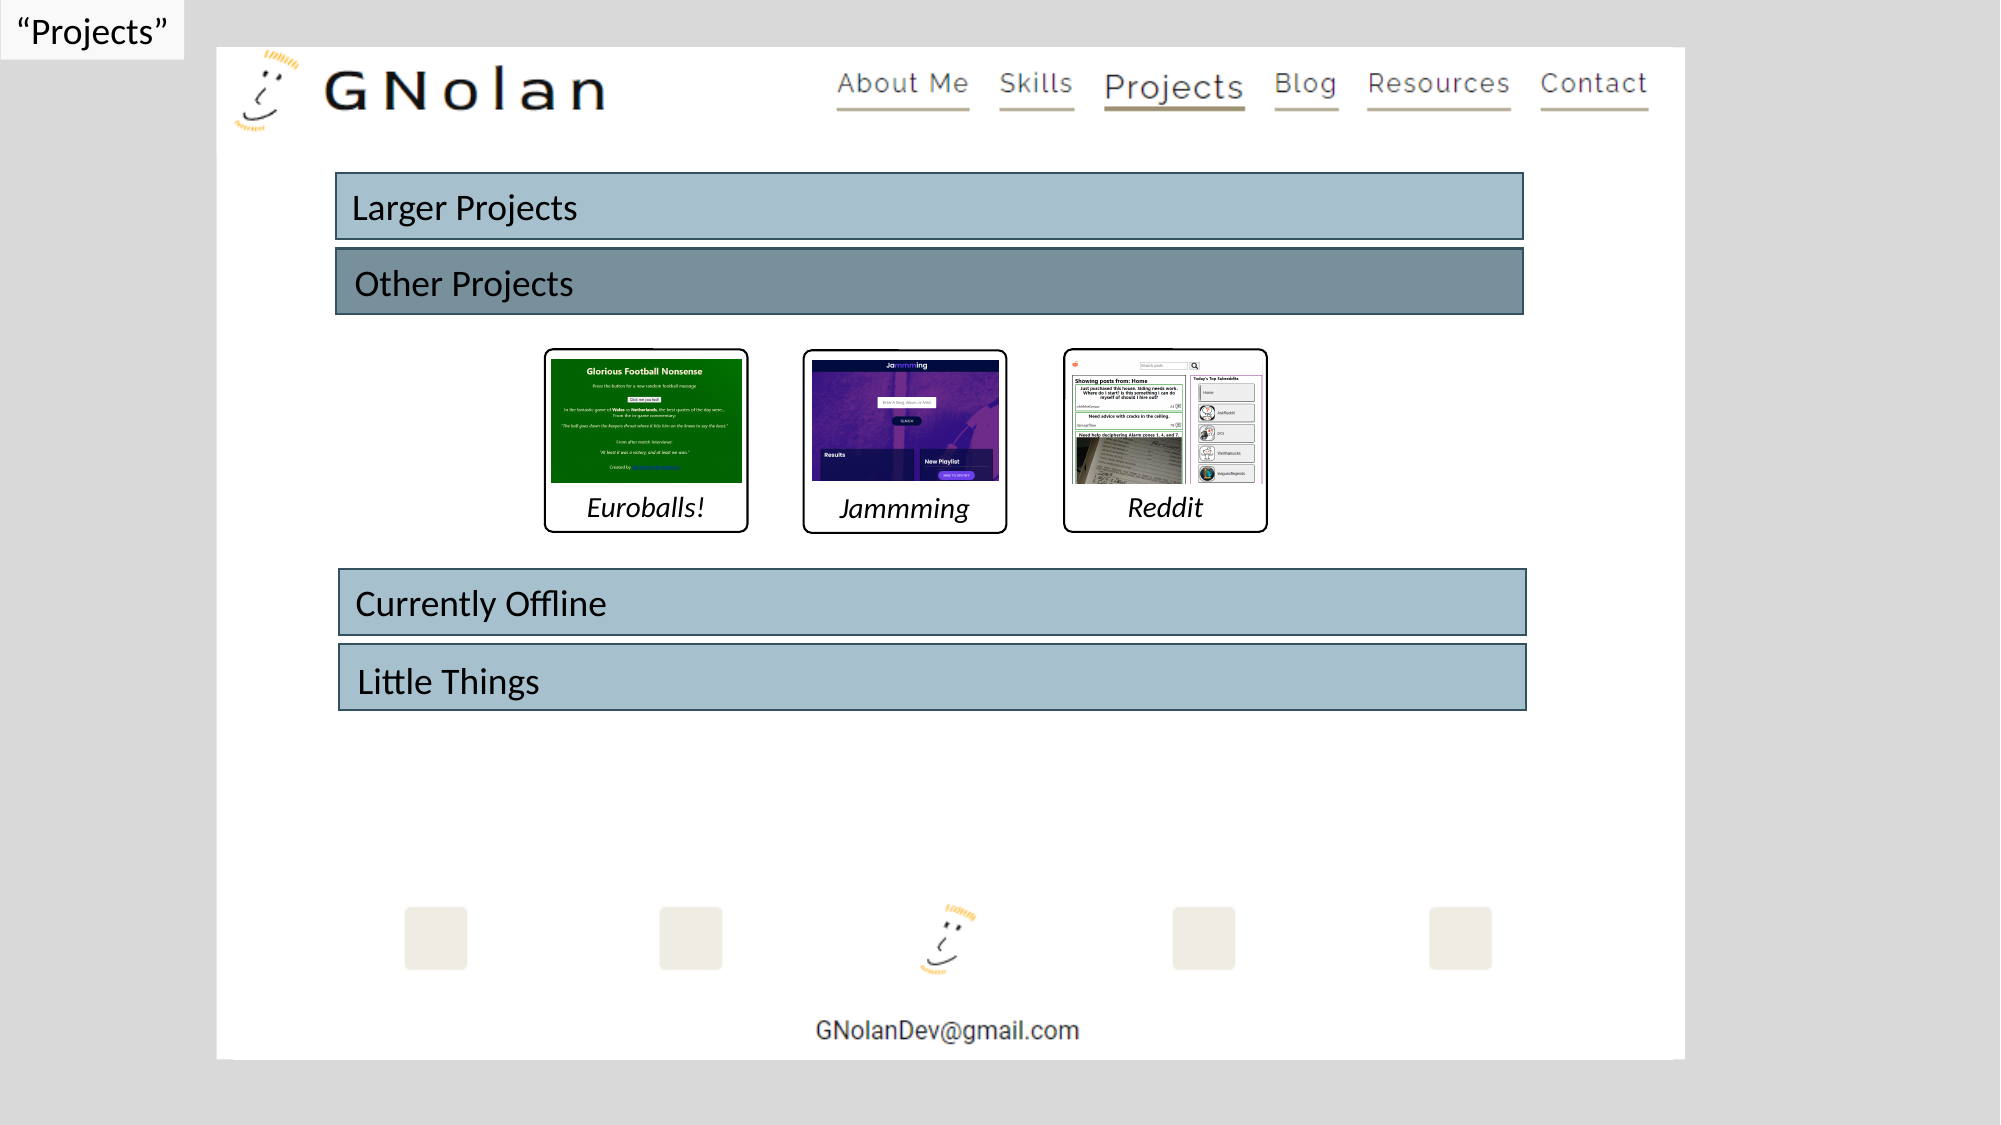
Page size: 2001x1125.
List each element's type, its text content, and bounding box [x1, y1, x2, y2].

text_box [1063, 348, 1268, 533]
picture [1070, 359, 1263, 485]
picture [551, 359, 742, 483]
picture [216, 47, 1674, 154]
text_box Currently Offline [340, 571, 623, 631]
picture [811, 360, 999, 481]
text_box [338, 643, 1527, 711]
text_box Little Things [342, 649, 556, 710]
text_box “Projects” [0, 0, 185, 60]
text_box [335, 172, 1524, 240]
text_box [216, 46, 1686, 1060]
text_box [335, 247, 1524, 315]
text_box Other Projects [339, 251, 590, 312]
text_box [802, 349, 1008, 534]
text_box Larger Projects [337, 175, 594, 236]
picture [233, 901, 1674, 1060]
text_box [338, 568, 1527, 636]
text_box [543, 348, 749, 533]
